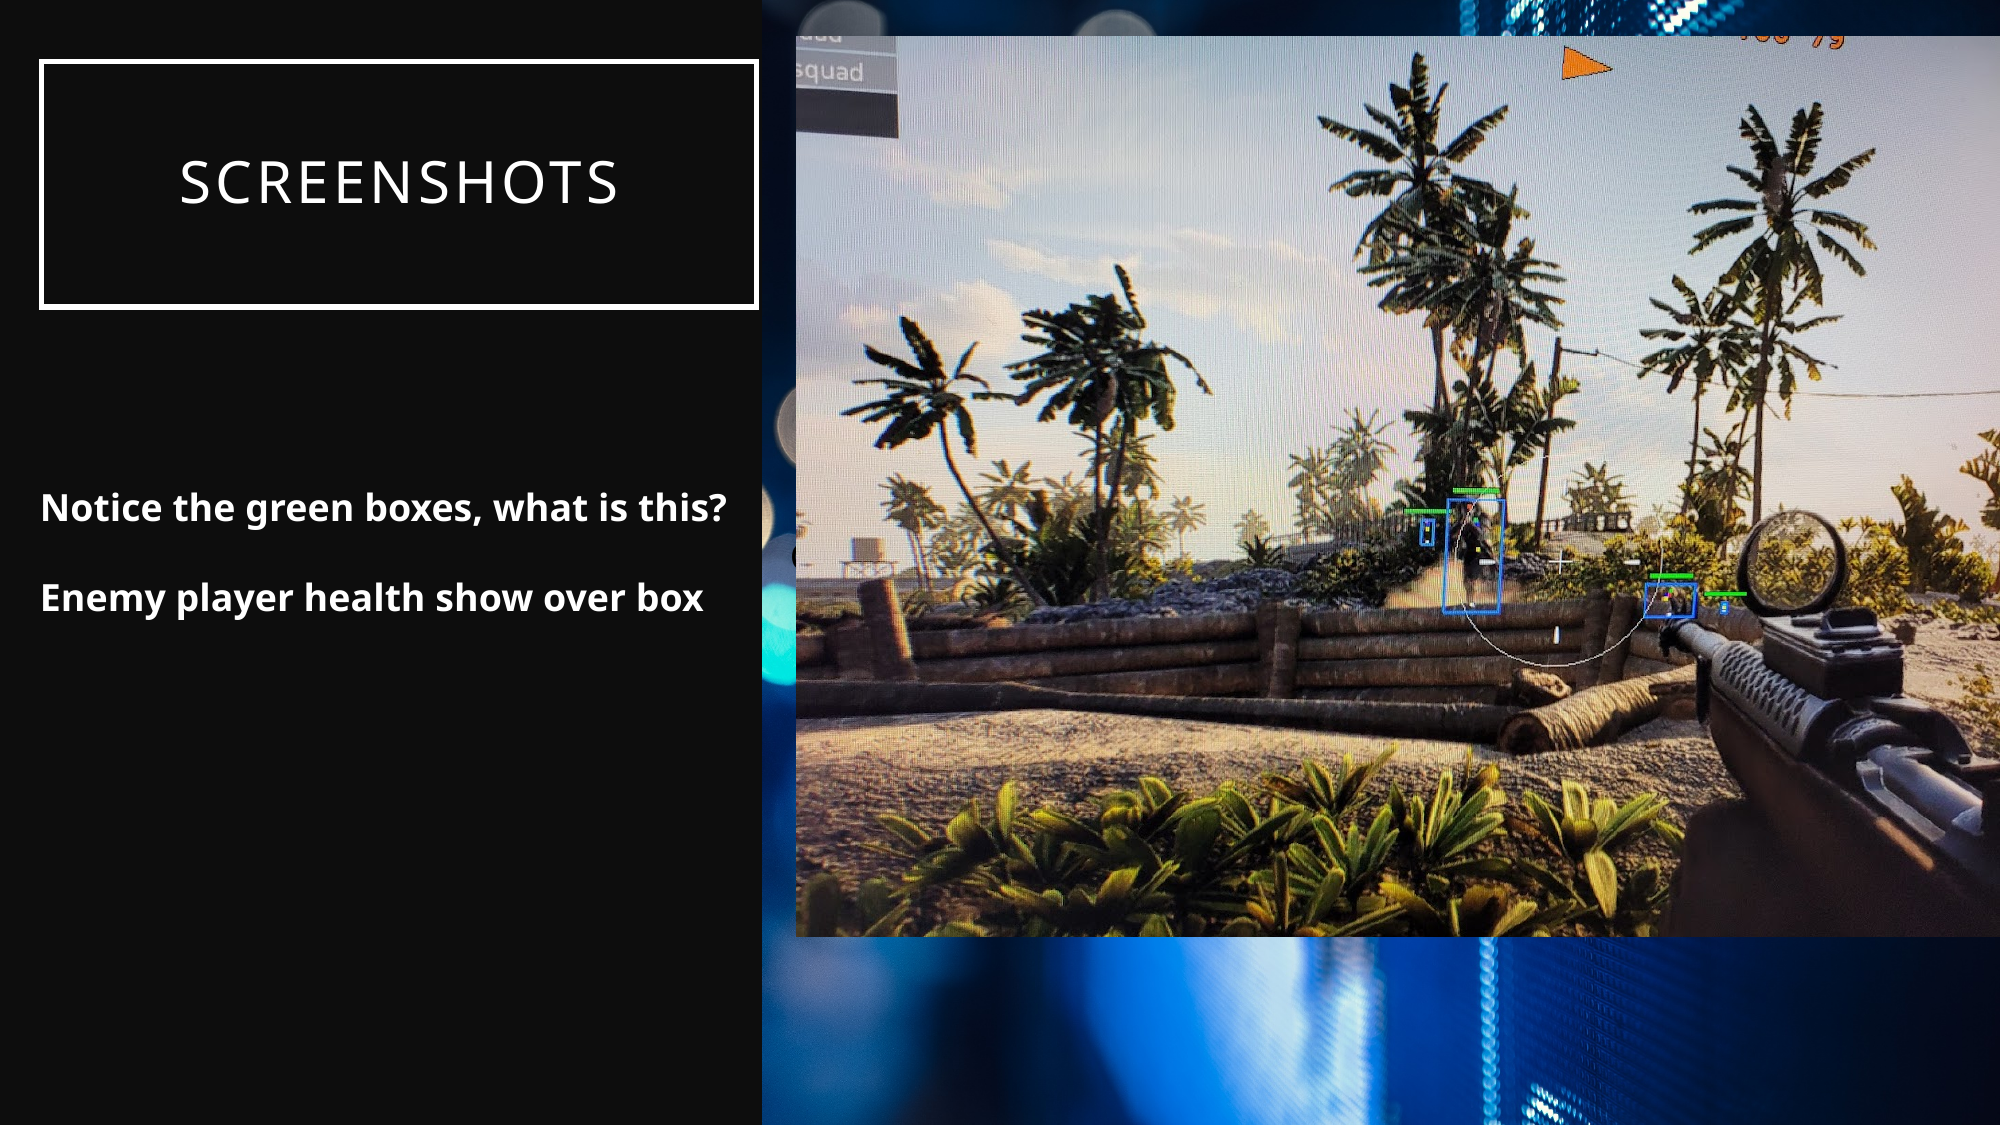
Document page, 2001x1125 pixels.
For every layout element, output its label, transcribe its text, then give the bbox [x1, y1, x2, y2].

text_box Notice the green boxes, what is this? Enemy player health show over box [24, 386, 750, 762]
text_box [0, 0, 762, 1125]
title Screenshots [39, 59, 759, 310]
picture [1533, 0, 1542, 5]
picture [762, 0, 2000, 1125]
